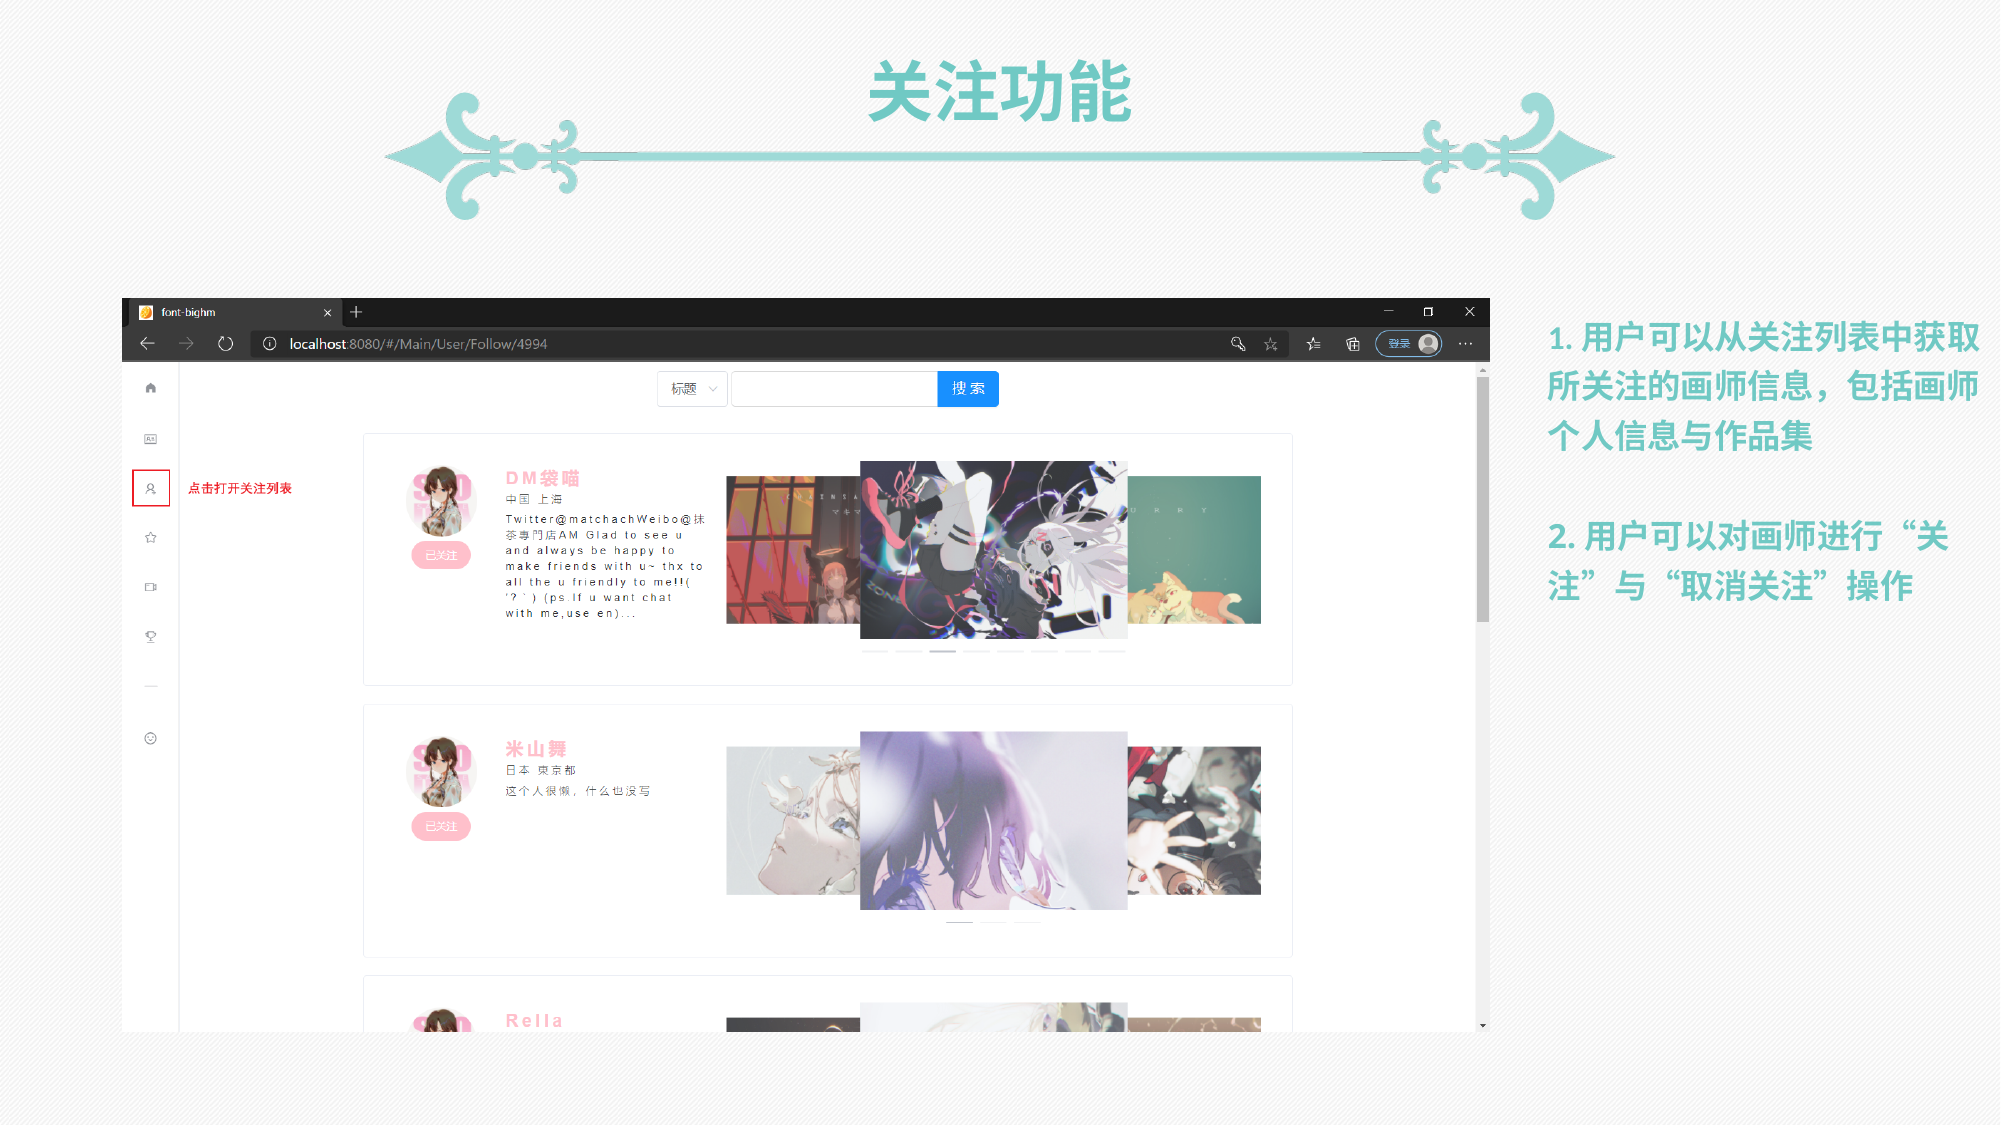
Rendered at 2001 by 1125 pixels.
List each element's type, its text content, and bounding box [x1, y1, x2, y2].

picture [0, 0, 2001, 1125]
text_box 关注功能 [630, 42, 1370, 92]
text_box 1.用户可以从关注列表中获取所关注的画师信息，包括画师个人信息与作品集 2.用户可以对画师进行“关注”与“取消关注”操作 [1540, 298, 2000, 613]
